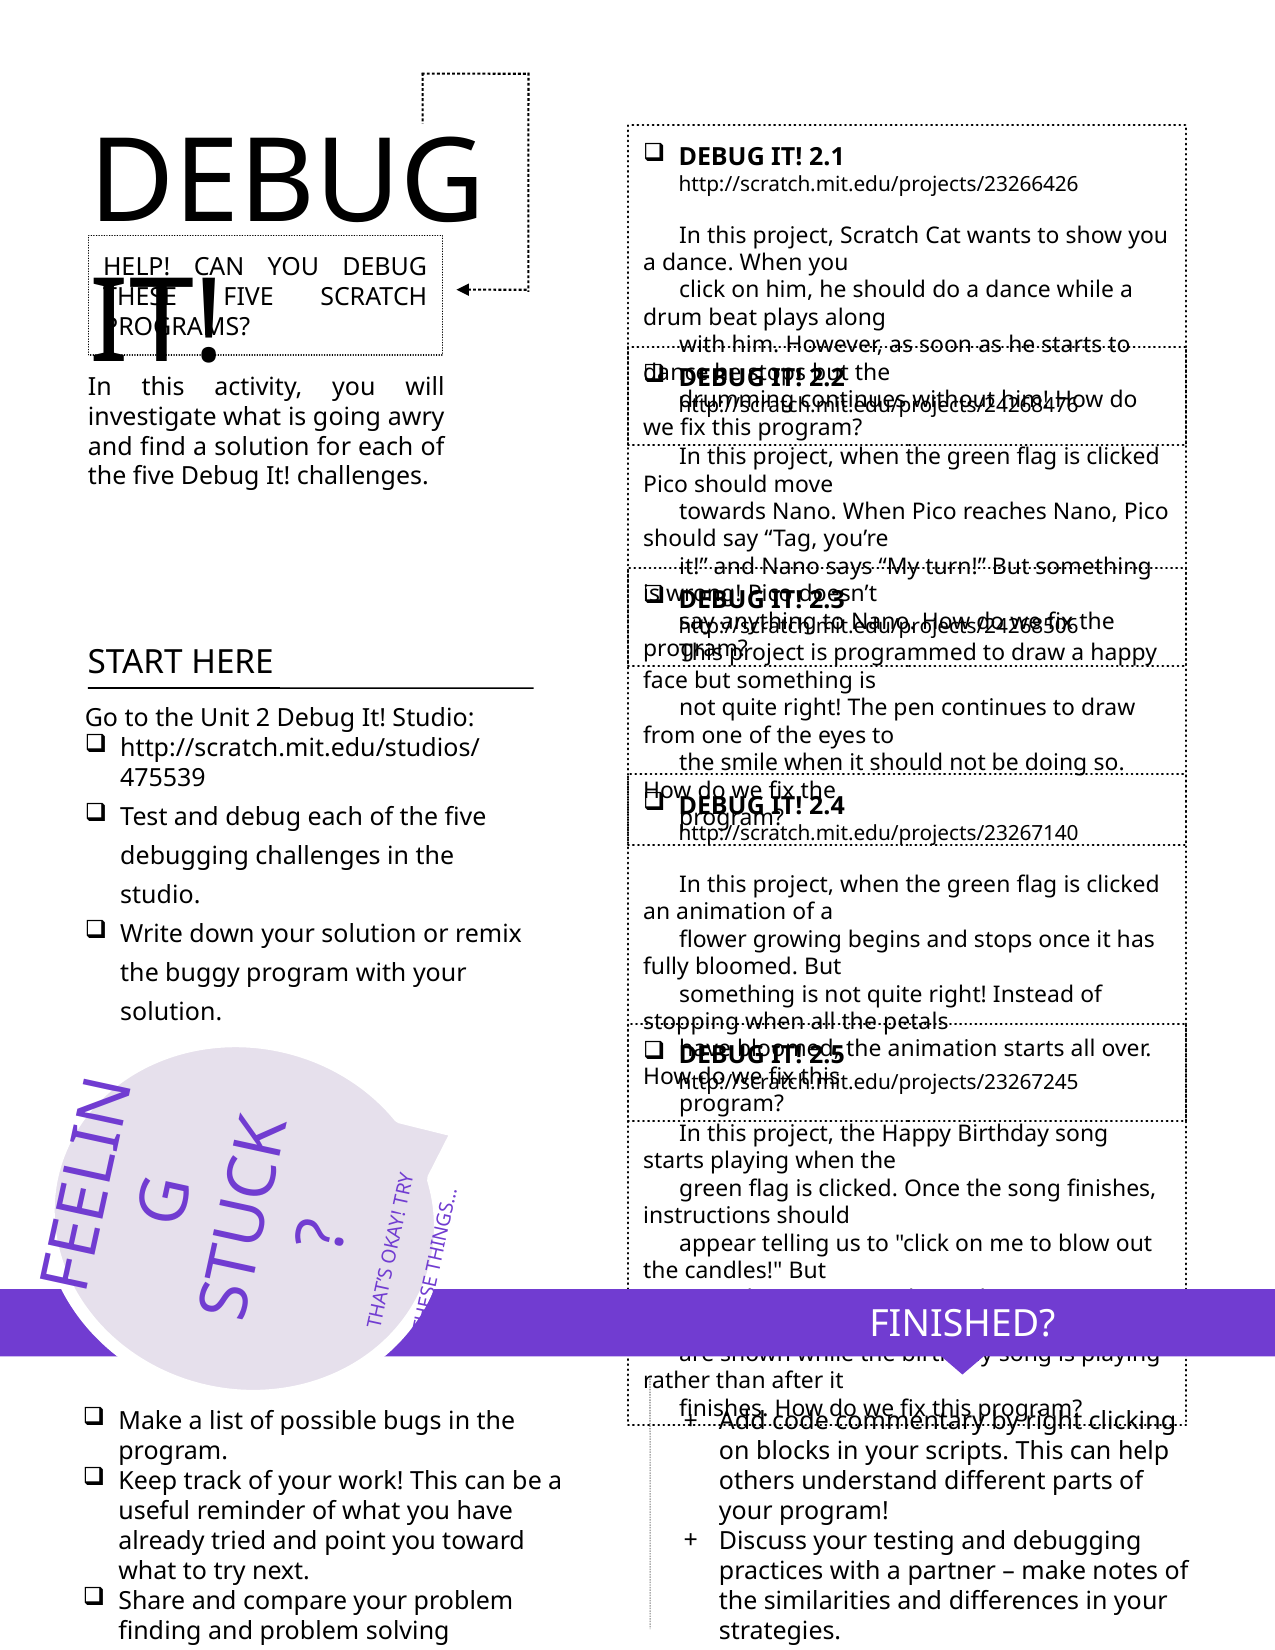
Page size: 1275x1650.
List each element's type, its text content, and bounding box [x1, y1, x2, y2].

text_box START HERE [72, 632, 558, 688]
text_box DEBUG IT! 2.1 http://scratch.mit.edu/projects/23266426 In this project, Scratch Cat wants to show you a dance. When you click on him, he should do a dance while a drum beat plays along with him. However, as soon as he starts to dance he stops but the drumming continues without him! How do we fix this program? [628, 125, 1187, 346]
text_box DEBUG IT! 2.2 http://scratch.mit.edu/projects/24268476 In this project, when the green flag is clicked Pico should move towards Nano. When Pico reaches Nano, Pico should say “Tag, you’re it!” and Nano says “My turn!” But something is wrong! Pico doesn’t say anything to Nano. How do we fix the program? [628, 346, 1187, 568]
text_box DEBUG IT! 2.4 http://scratch.mit.edu/projects/23267140 In this project, when the green flag is clicked an animation of a flower growing begins and stops once it has fully bloomed. But something is not quite right! Instead of stopping when all the petals have bloomed, the animation starts all over. How do we fix this program? [628, 774, 1187, 1023]
text_box DEBUG IT! 2.3 http://scratch.mit.edu/projects/24268506 This project is programmed to draw a happy face but something is not quite right! The pen continues to draw from one of the eyes to the smile when it should not be doing so. How do we fix the program? [628, 568, 1187, 774]
text_box DEBUG IT! [75, 97, 537, 393]
text_box Go to the Unit 2 Debug It! Studio: http://scratch.mit.edu/studios/475539 Test and debug each of the five debugging challenges in the studio. Write down your solution or remix the buggy program with your solution. [70, 694, 544, 1063]
text_box In this activity, you will investigate what is going awry and find a solution for each of the five Debug It! challenges. [73, 362, 460, 528]
text_box [0, 1289, 127, 1357]
text_box DEBUG IT! 2.5 http://scratch.mit.edu/projects/23267245 In this project, the Happy Birthday song starts playing when the green flag is clicked. Once the song finishes, instructions should appear telling us to "click on me to blow out the candles!" But something is not working! The instructions to blow out the candles are shown while the birthday song is playing rather than after it finishes. How do we fix this program? [628, 1023, 1187, 1289]
text_box FEELING STUCK? THAT’S OKAY! TRY THESE THINGS… [48, 1040, 458, 1397]
text_box Add code commentary by right clicking on blocks in your scripts. This can help others understand different parts of your program! Discuss your testing and debugging practices with a partner – make notes of the similarities and differences in your strategies. Help a neighbor! [668, 1397, 1213, 1650]
text_box Make a list of possible bugs in the program. Keep track of your work! This can be a useful reminder of what you have already tried and point you toward what to try next. Share and compare your problem finding and problem solving approaches with a neighbor until you find something that works for you! [68, 1397, 598, 1650]
text_box DEBUG IT! 2.5 http://scratch.mit.edu/projects/23267245 In this project, the Happy Birthday song starts playing when the green flag is clicked. Once the song finishes, instructions should appear telling us to "click on me to blow out the candles!" But something is not working! The instructions to blow out the candles are shown while the birthday song is playing rather than after it finishes. How do we fix this program? [628, 1357, 1187, 1426]
text_box [936, 1352, 989, 1375]
text_box FINISHED? [649, 1291, 1275, 1352]
text_box [376, 1289, 1275, 1357]
